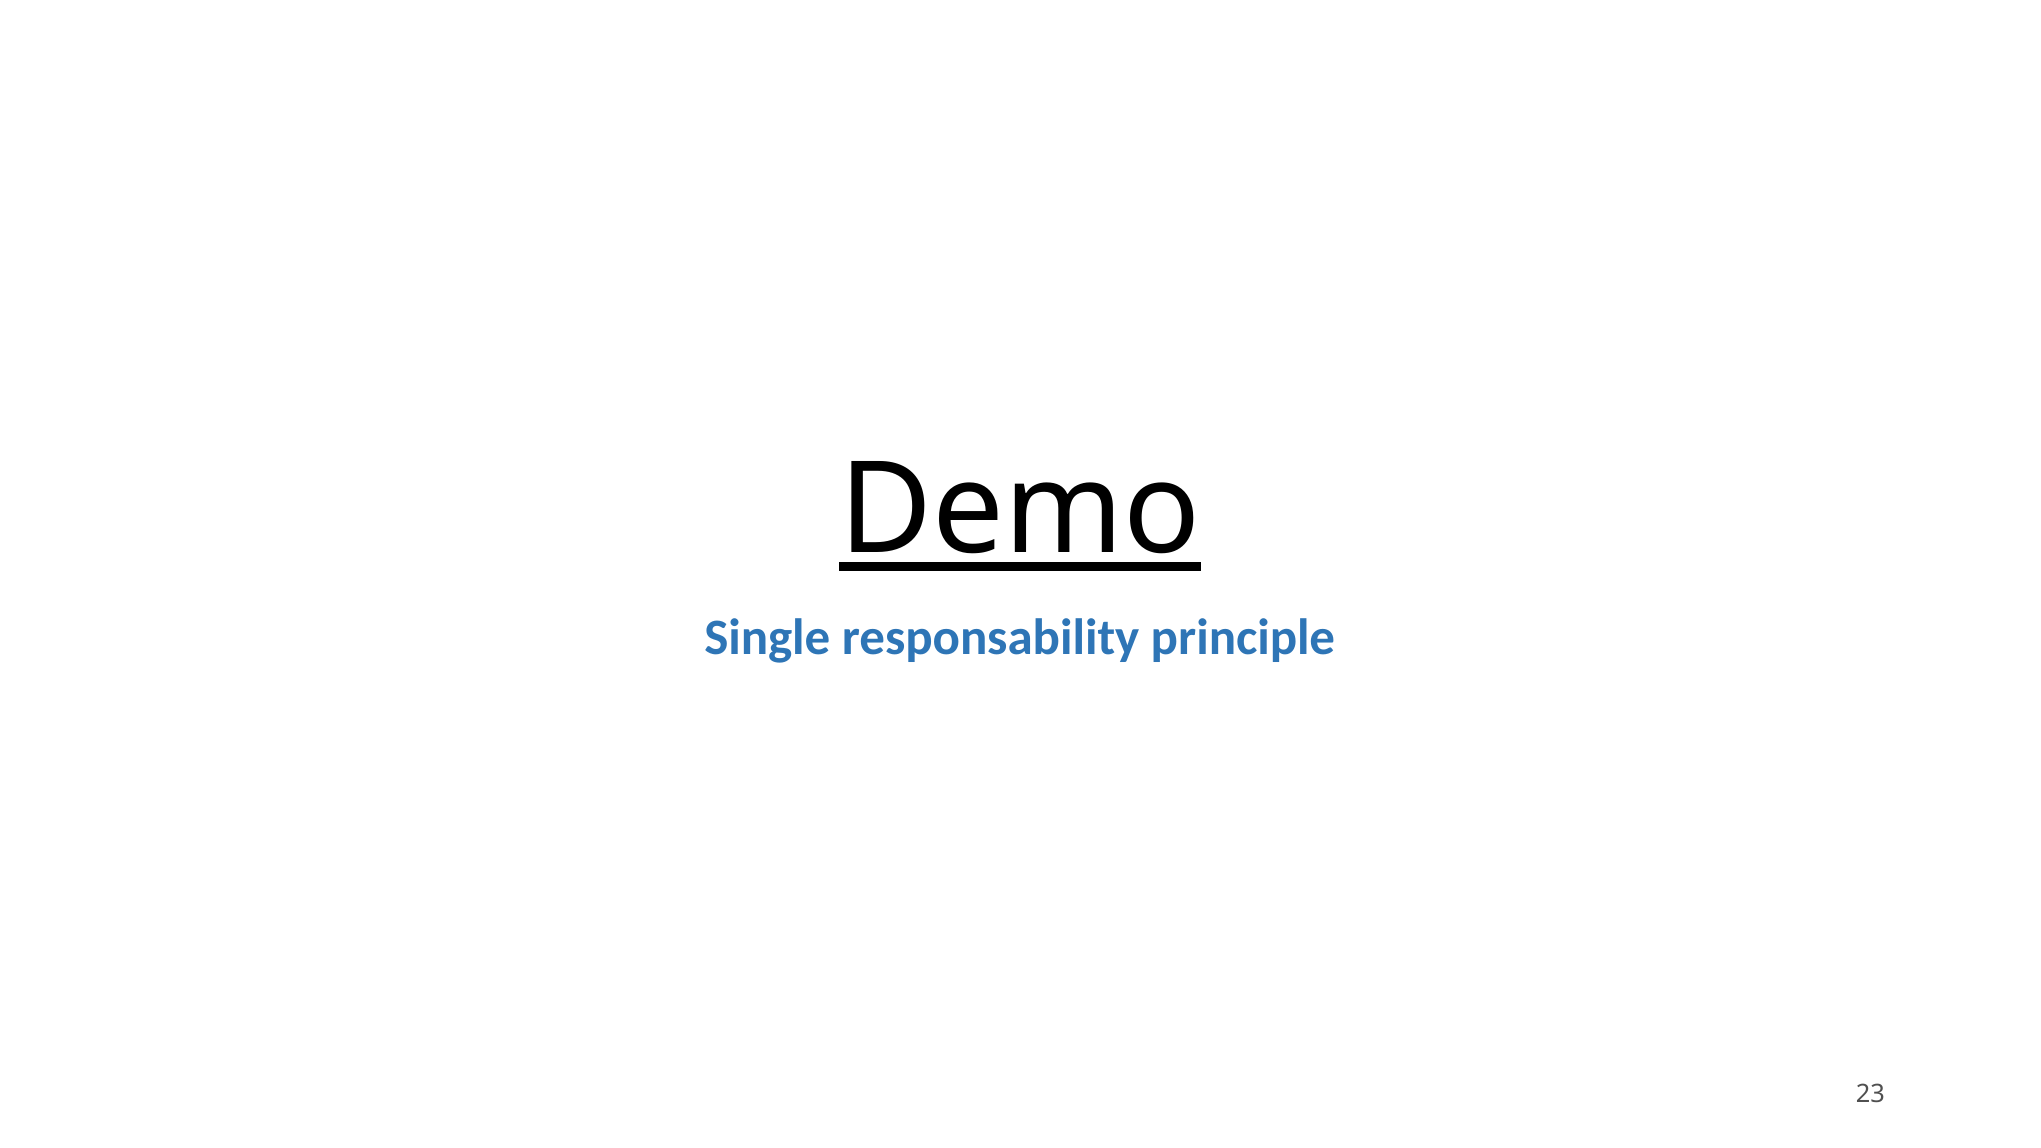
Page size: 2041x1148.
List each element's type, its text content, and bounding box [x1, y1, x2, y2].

title Demo [255, 187, 1786, 588]
slide_number 23 [1440, 1063, 1900, 1125]
subtitle Single responsability principle [255, 602, 1786, 880]
